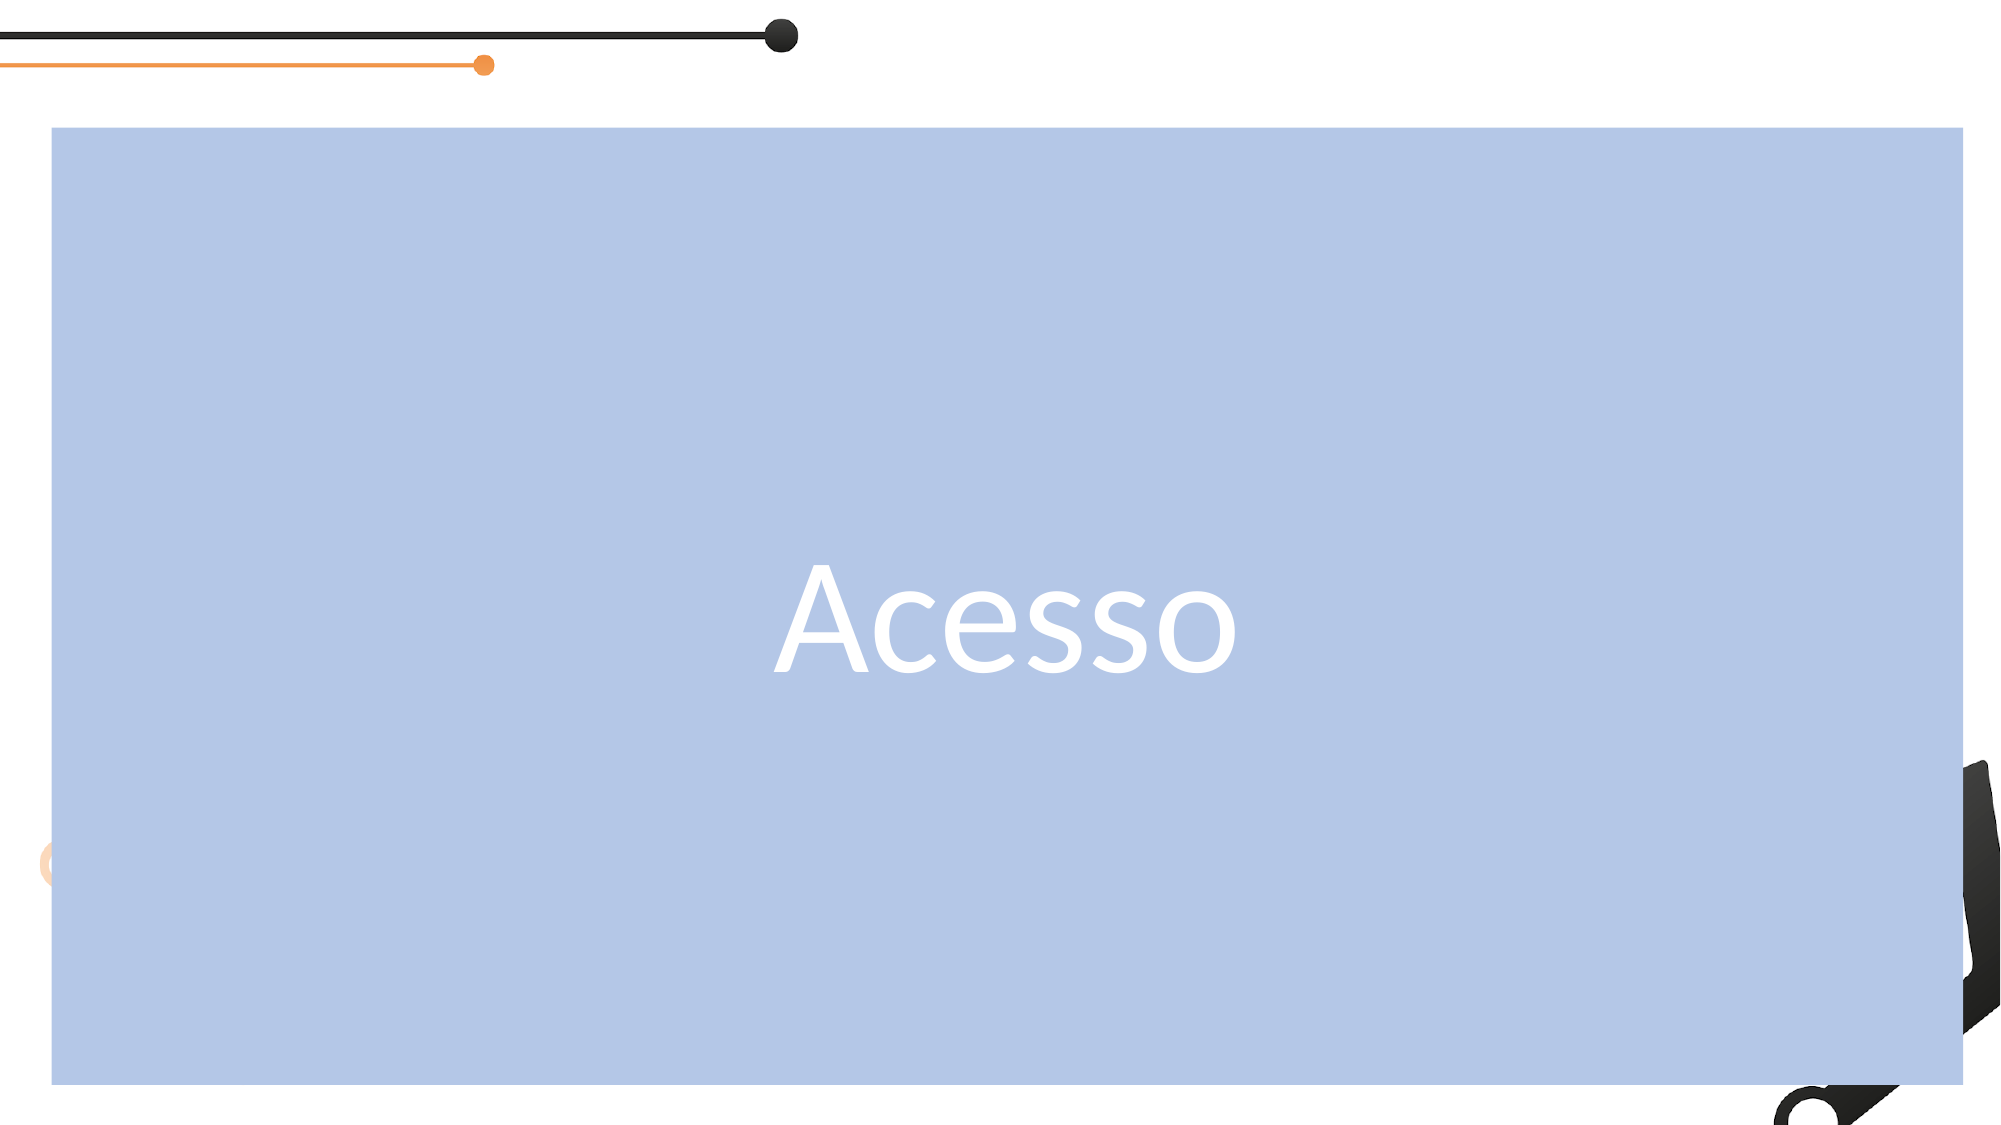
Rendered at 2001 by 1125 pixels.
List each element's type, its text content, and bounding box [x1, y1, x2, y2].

picture [0, 0, 2001, 1125]
text_box Acesso [51, 127, 1964, 1086]
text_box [440, 129, 1623, 893]
